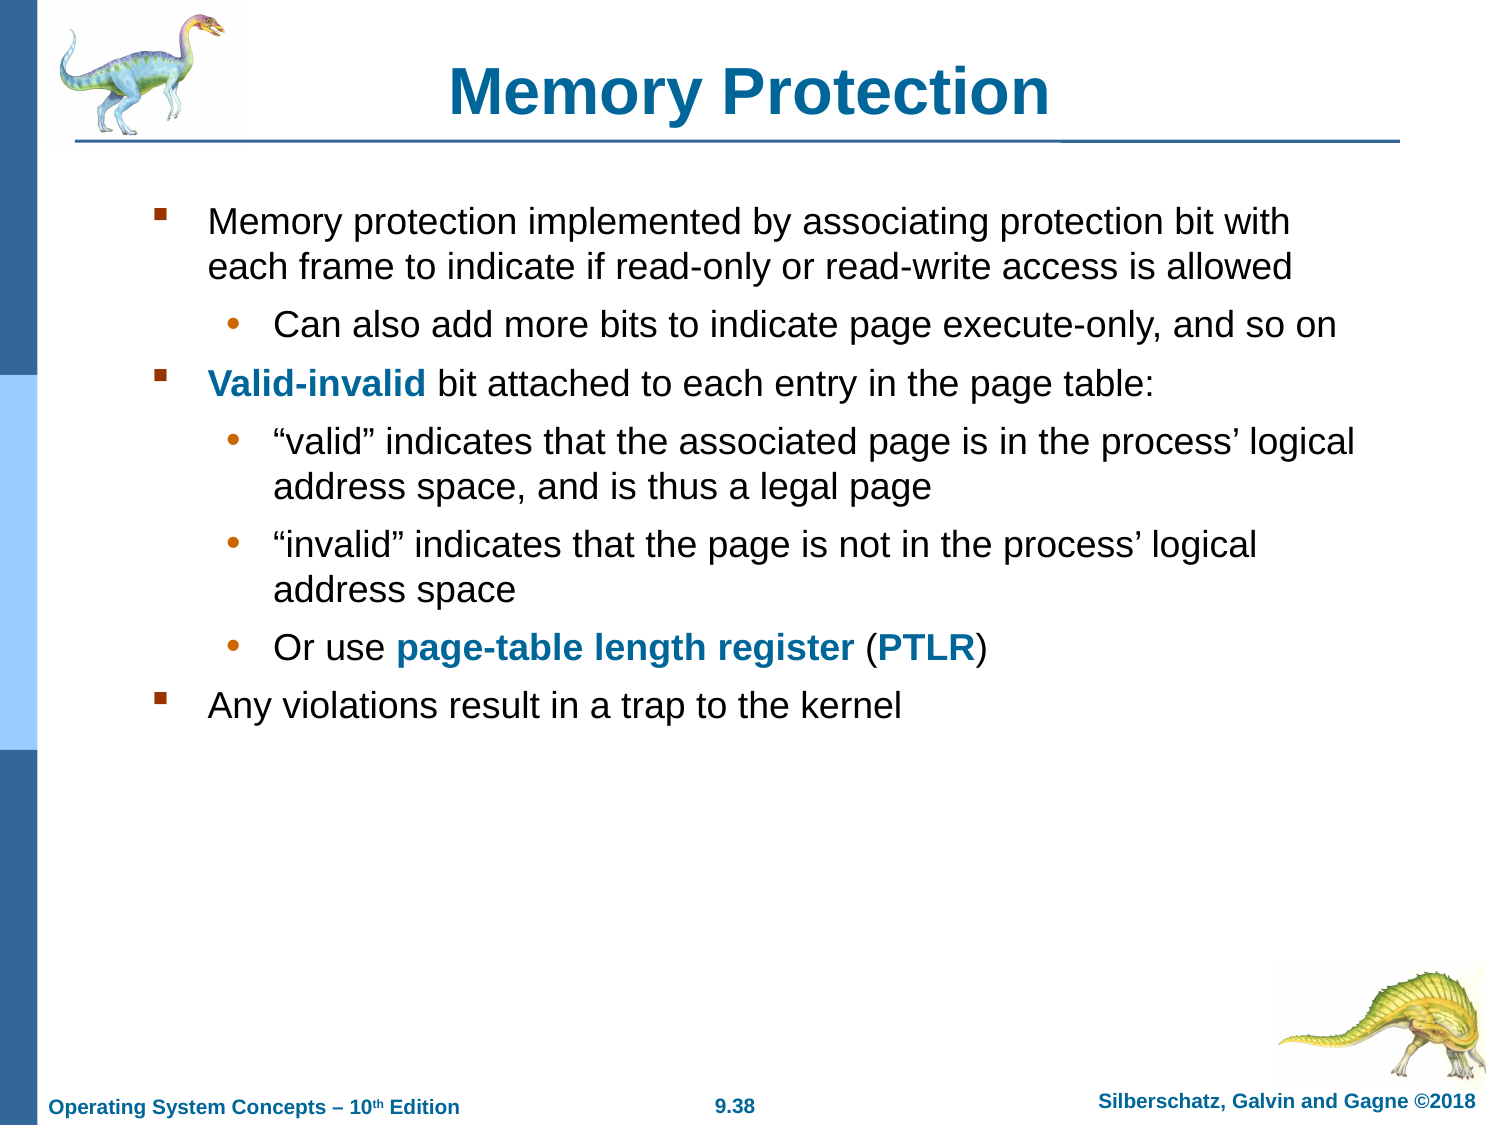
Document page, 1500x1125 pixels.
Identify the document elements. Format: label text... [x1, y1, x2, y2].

title Memory Protection [75, 40, 1425, 136]
list Memory protection implemented by associating protection bit with each frame to indicate if read-only or read-write access is allowed Can also add more bits to indicate page execute-only, and so on Valid-invalid bit attached to each entry in the page table: “valid” indicates that the associated page is in the process’ logical address space, and is thus a legal page “invalid” indicates that the page is not in the process’ logical address space Or use page-table length register (PTLR) Any violations result in a trap to the kernel [136, 189, 1392, 923]
picture [1275, 959, 1486, 1090]
picture [46, 0, 243, 149]
